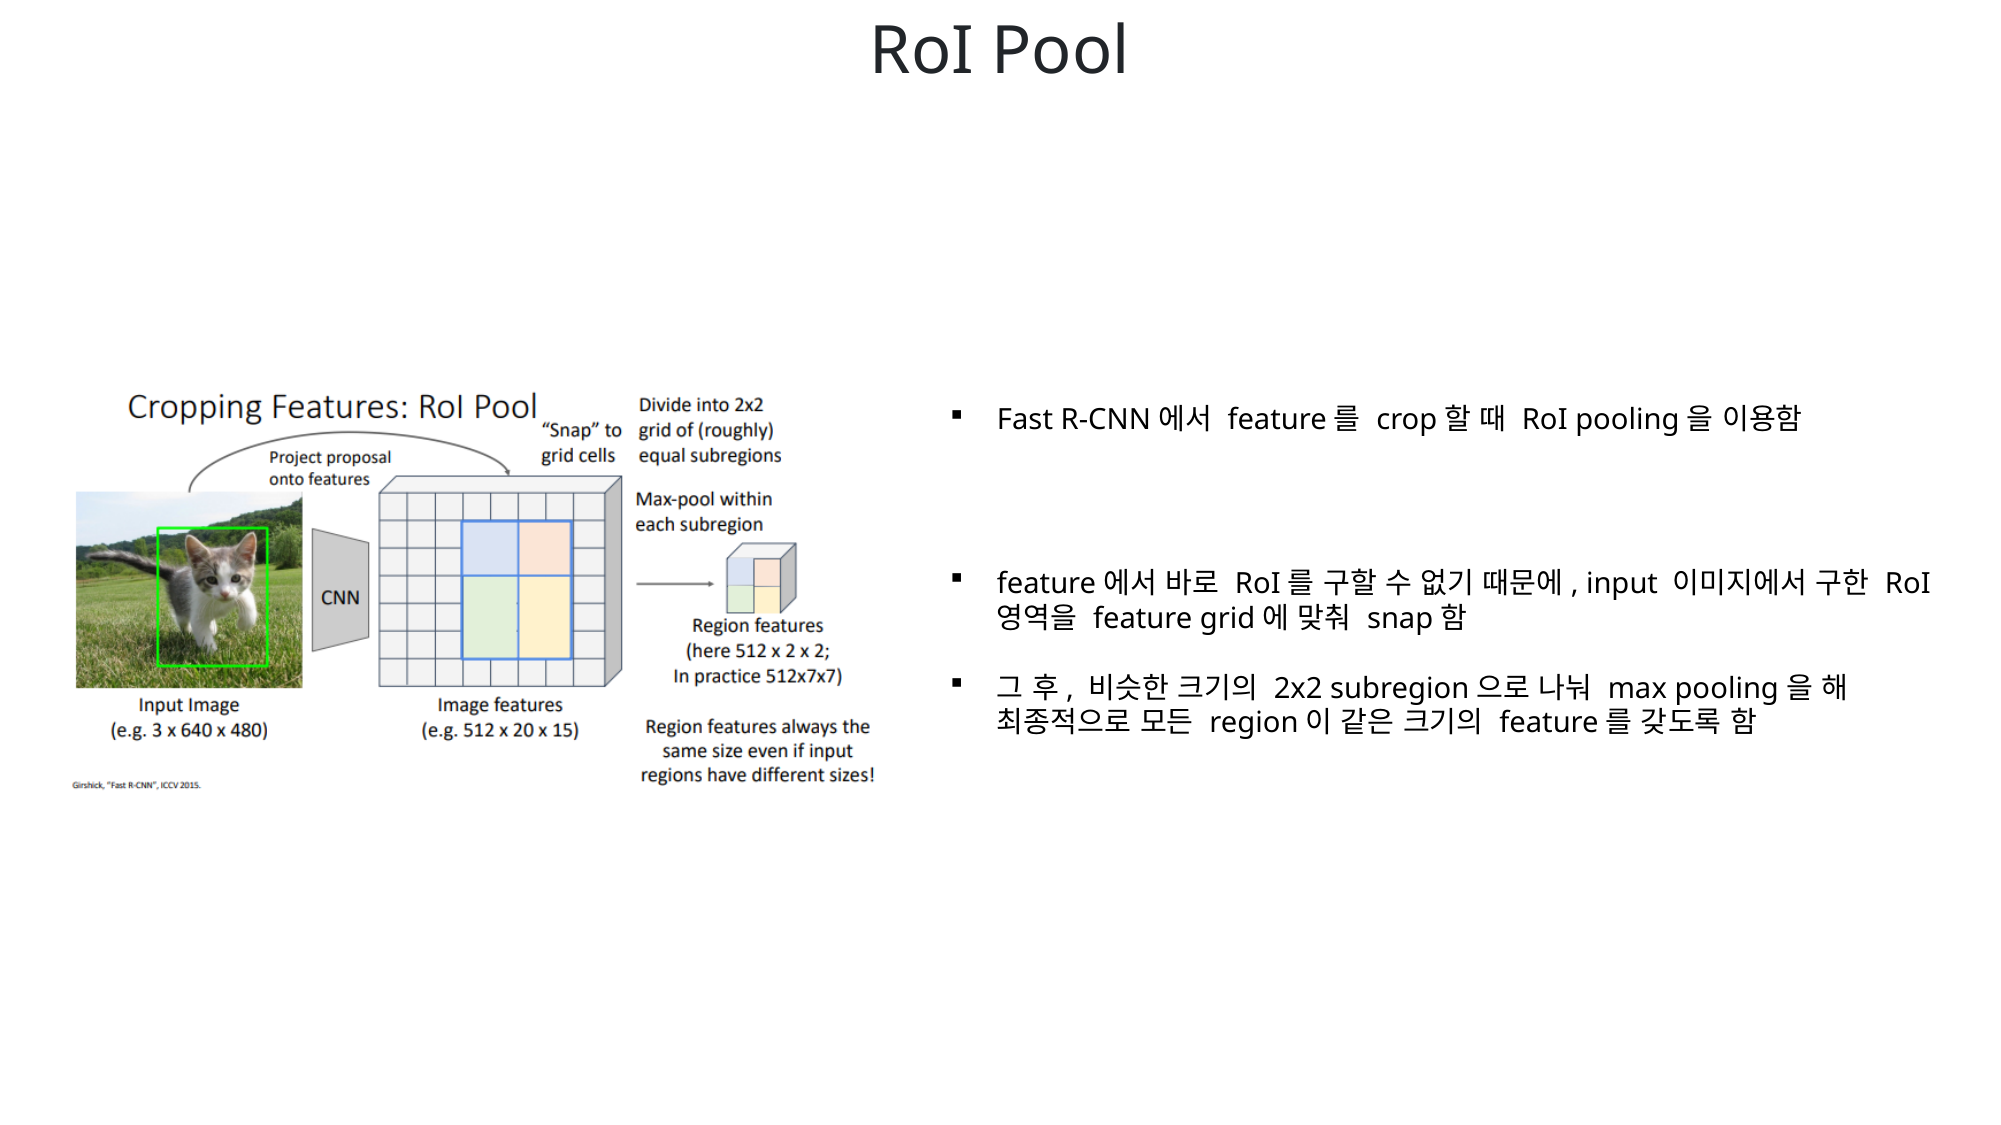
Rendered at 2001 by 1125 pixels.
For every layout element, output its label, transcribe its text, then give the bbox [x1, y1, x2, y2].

text_box RoI Pool [197, 0, 1803, 95]
picture [68, 371, 888, 794]
text_box Fast R-CNN에서 feature를 crop할 때 RoI pooling을 이용함 [935, 393, 1954, 443]
text_box feature에서 바로 RoI를 구할 수 없기 때문에, input 이미지에서 구한 RoI 영역을 feature grid에 맞춰 snap함 그 후, 비슷한 크기의 2x2 subregion으로 나눠 max pooling을 해 최종적으로 모든 region이 같은 크기의 feature를 갖도록 함 [935, 556, 1954, 747]
